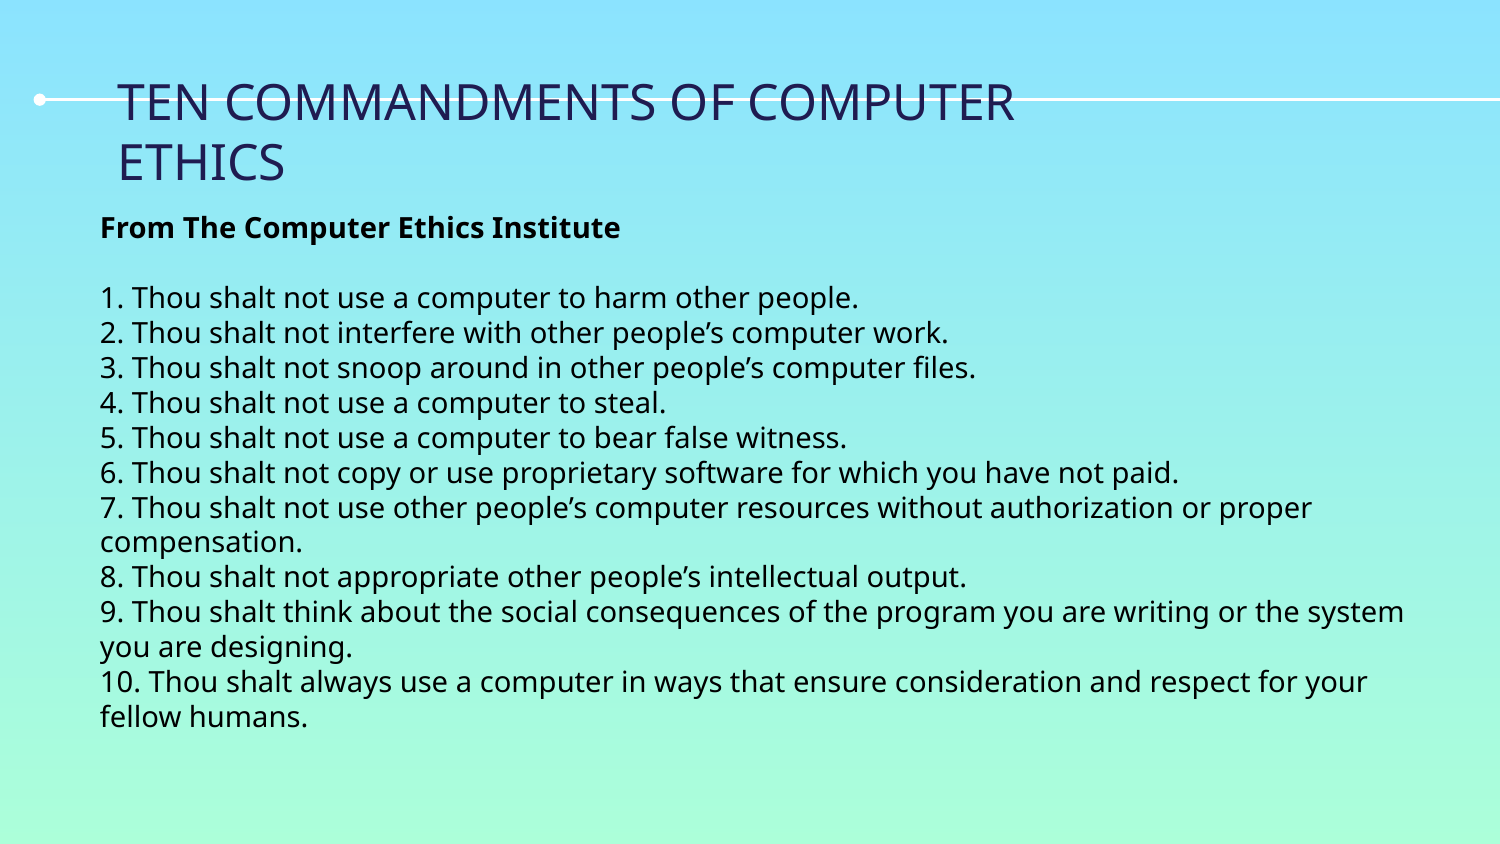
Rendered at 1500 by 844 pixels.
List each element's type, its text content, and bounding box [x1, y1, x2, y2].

title TEN COMMANDMENTS OF COMPUTER ETHICS [102, 55, 1101, 144]
text_box From The Computer Ethics Institute 1. Thou shalt not use a computer to harm other people. 2. Thou shalt not interfere with other people’s computer work. 3. Thou shalt not snoop around in other people’s computer files. 4. Thou shalt not use a computer to steal. 5. Thou shalt not use a computer to bear false witness. 6. Thou shalt not copy or use proprietary software for which you have not paid. 7. Thou shalt not use other people’s computer resources without authorization or proper compensation. 8. Thou shalt not appropriate other people’s intellectual output. 9. Thou shalt think about the social consequences of the program you are writing or the system you are designing. 10. Thou shalt always use a computer in ways that ensure consideration and respect for your fellow humans. [85, 166, 1447, 741]
